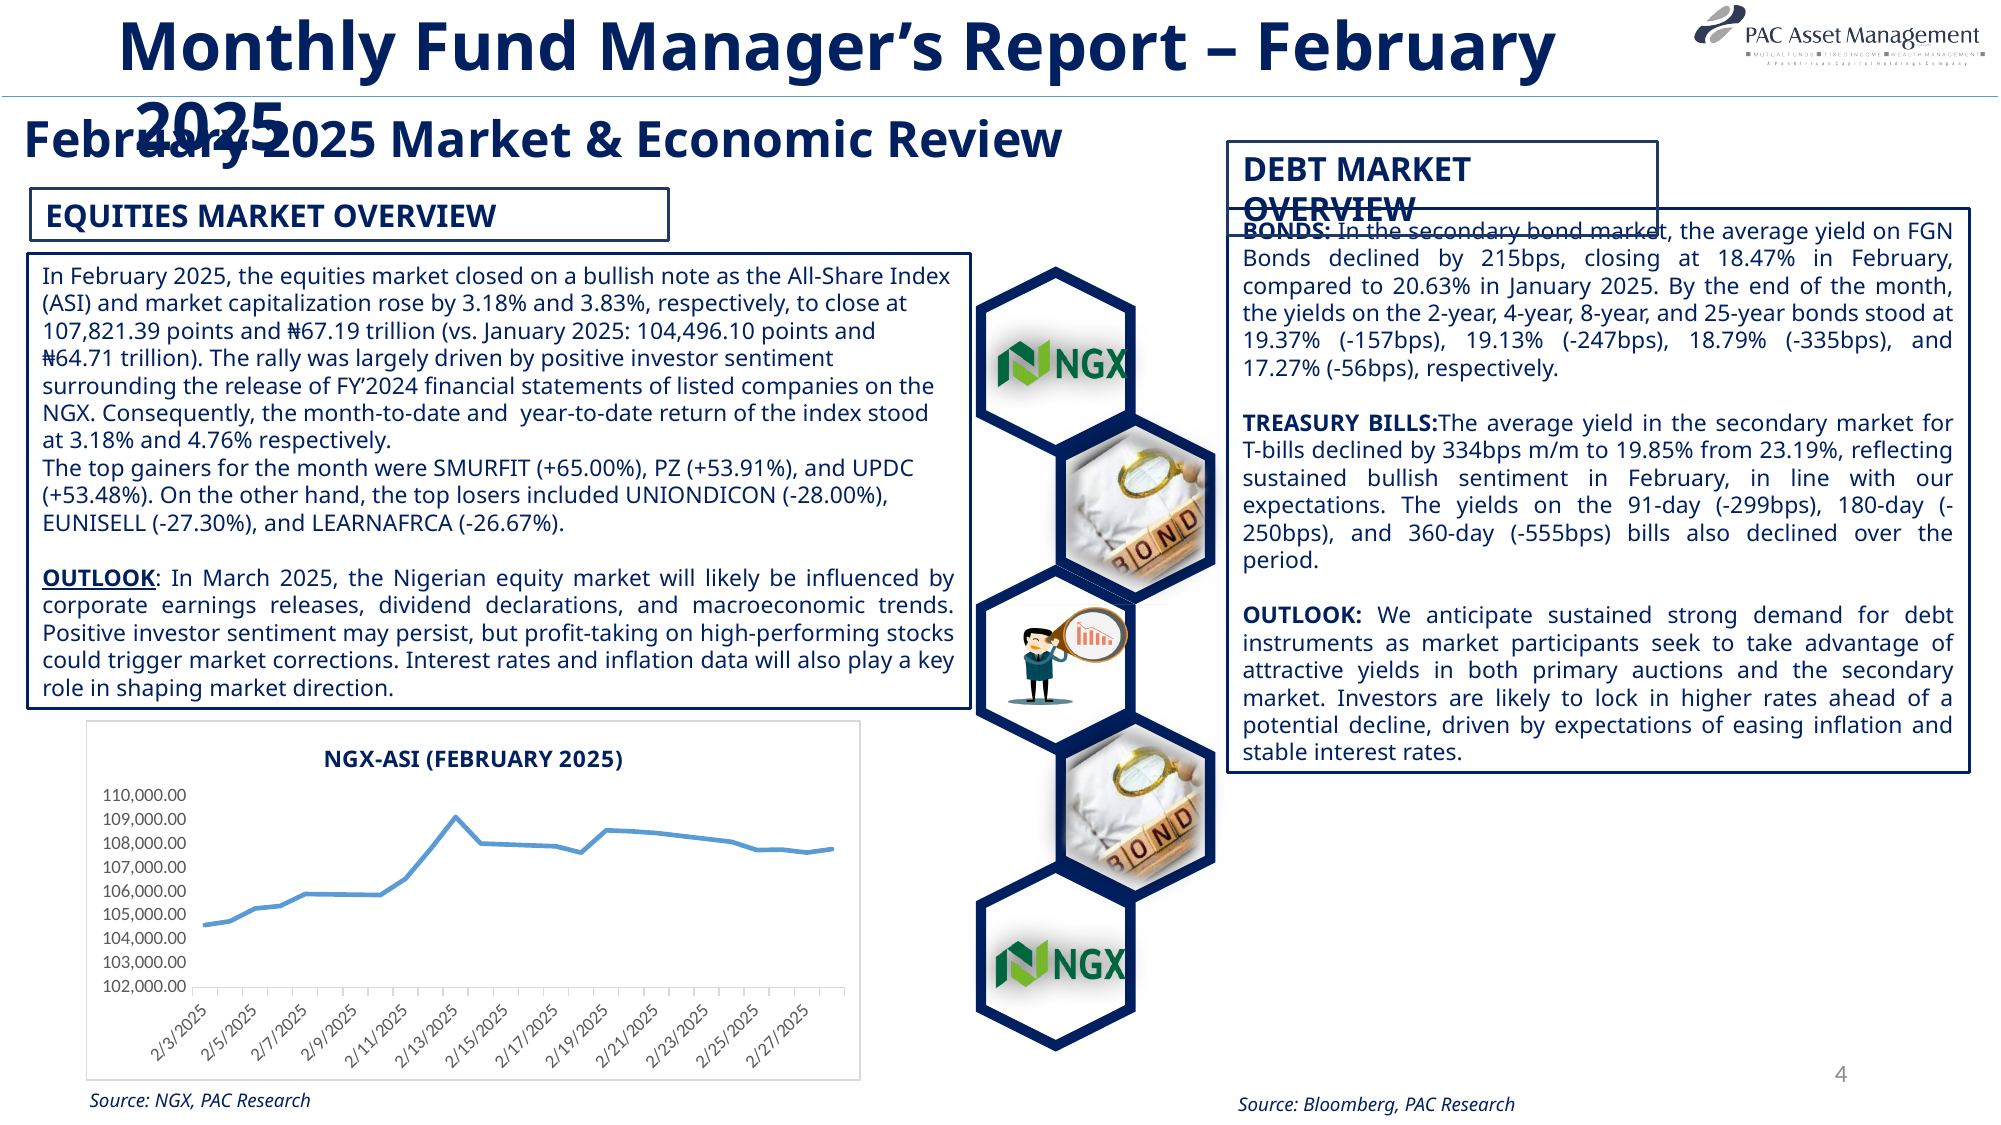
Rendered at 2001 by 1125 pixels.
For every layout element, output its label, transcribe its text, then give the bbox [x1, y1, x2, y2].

picture [1042, 728, 1223, 887]
text_box Source: Bloomberg, PAC Research [1223, 1084, 2000, 1122]
text_box Source: NGX, PAC Research [74, 1080, 1085, 1119]
slide_number 4 [1412, 1042, 1863, 1084]
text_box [1227, 141, 1970, 752]
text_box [980, 272, 1228, 1046]
picture [1759, 5, 1985, 66]
chart [85, 719, 861, 1081]
text_box Monthly Fund Manager’s Report – February 2025 [102, 97, 1759, 172]
picture [995, 338, 1133, 389]
picture [995, 599, 1168, 715]
text_box Monthly Fund Manager’s Report – February 2025 [102, 0, 1759, 96]
text_box February 2025 Market & Economic Review [8, 99, 1085, 175]
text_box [27, 188, 971, 714]
